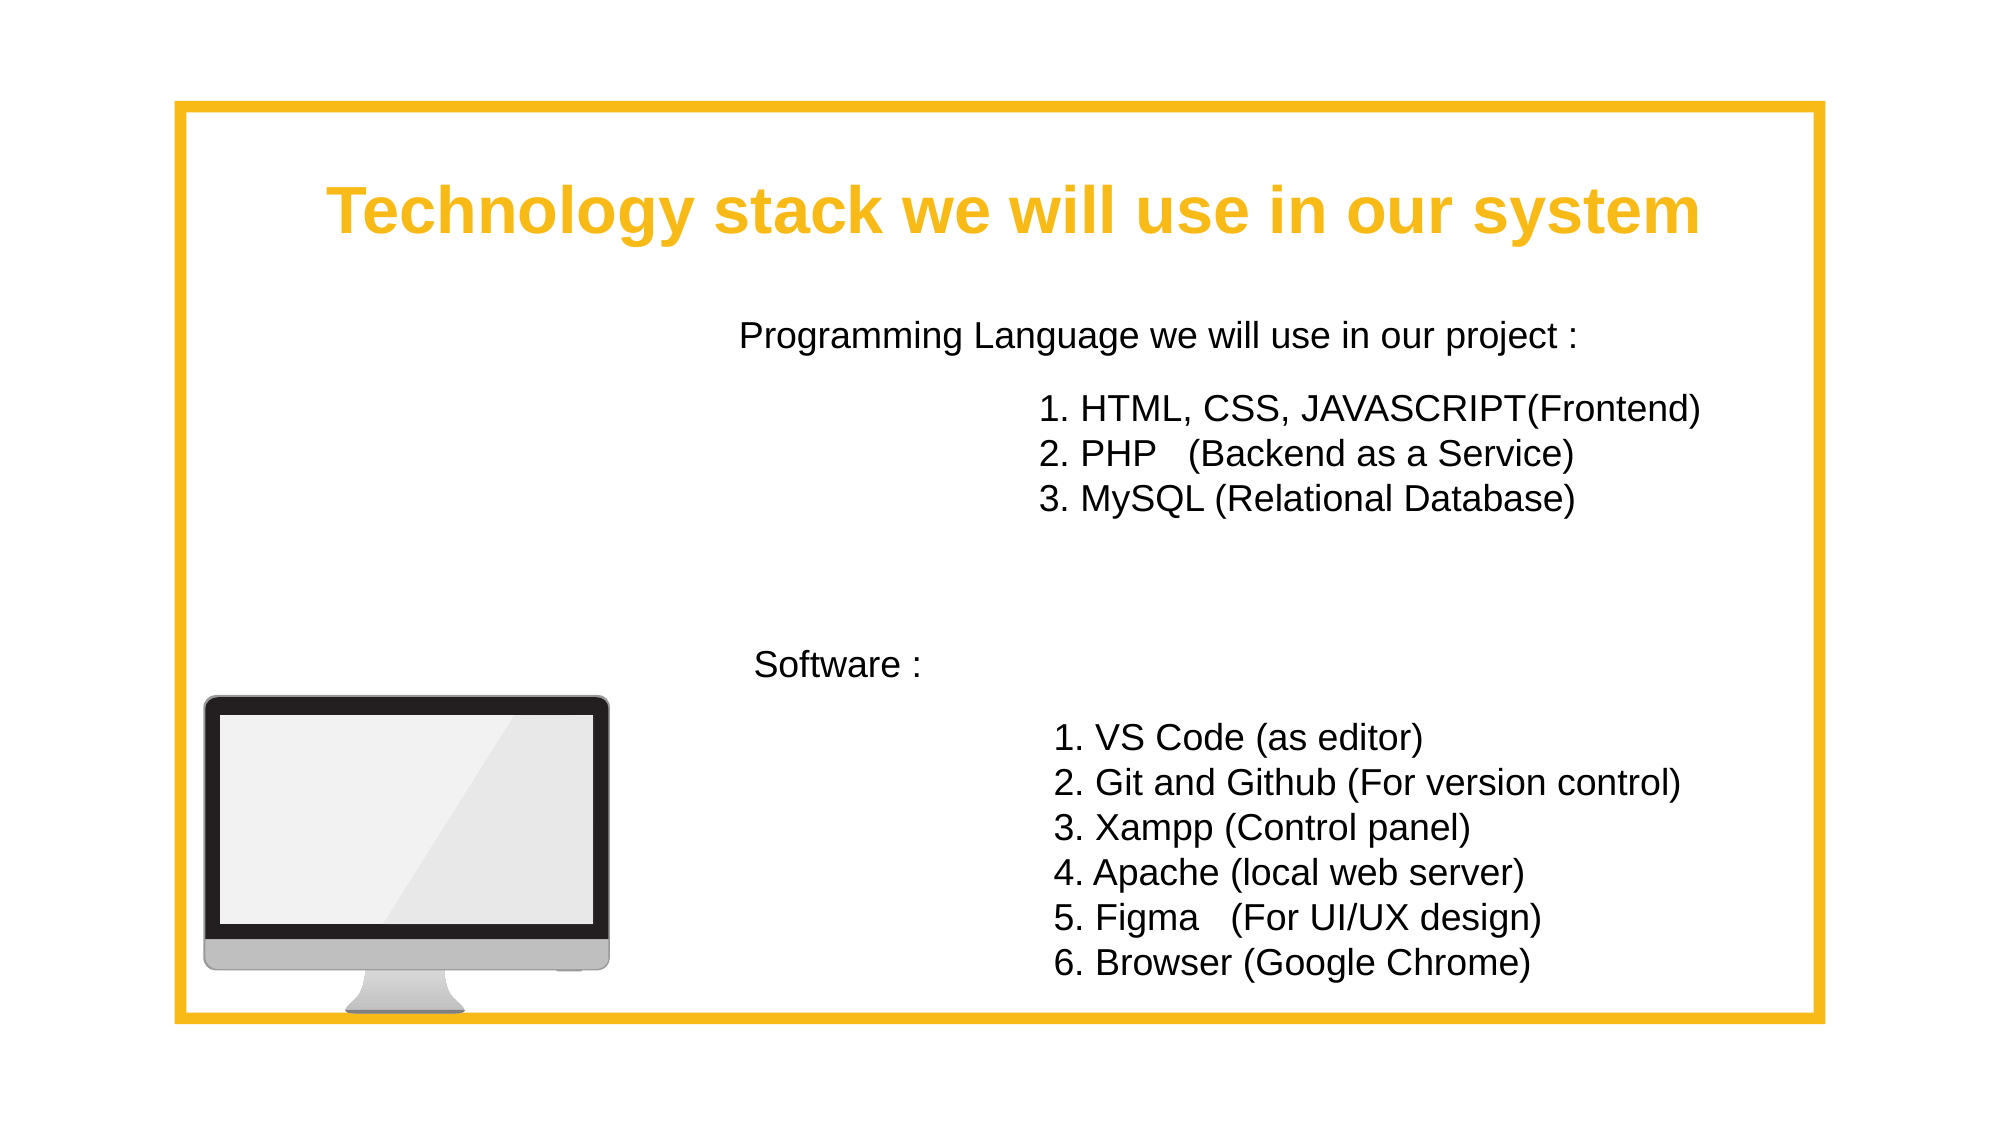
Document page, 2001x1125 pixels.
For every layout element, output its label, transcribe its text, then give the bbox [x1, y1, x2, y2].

text_box Programming Language we will use in our project : 1. HTML, CSS, JAVASCRIPT(Frontend) 2. PHP (Backend as a Service) 3. MySQL (Relational Database) [723, 304, 1752, 527]
text_box Technology stack we will use in our system [286, 159, 1737, 255]
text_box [201, 693, 612, 1016]
text_box Software : 1. VS Code (as editor) 2. Git and Github (For version control) 3. Xampp (Control panel) 4. Apache (local web server) 5. Figma (For UI/UX design) 6. Browser (Google Chrome) [738, 632, 1752, 990]
text_box [307, 159, 912, 204]
